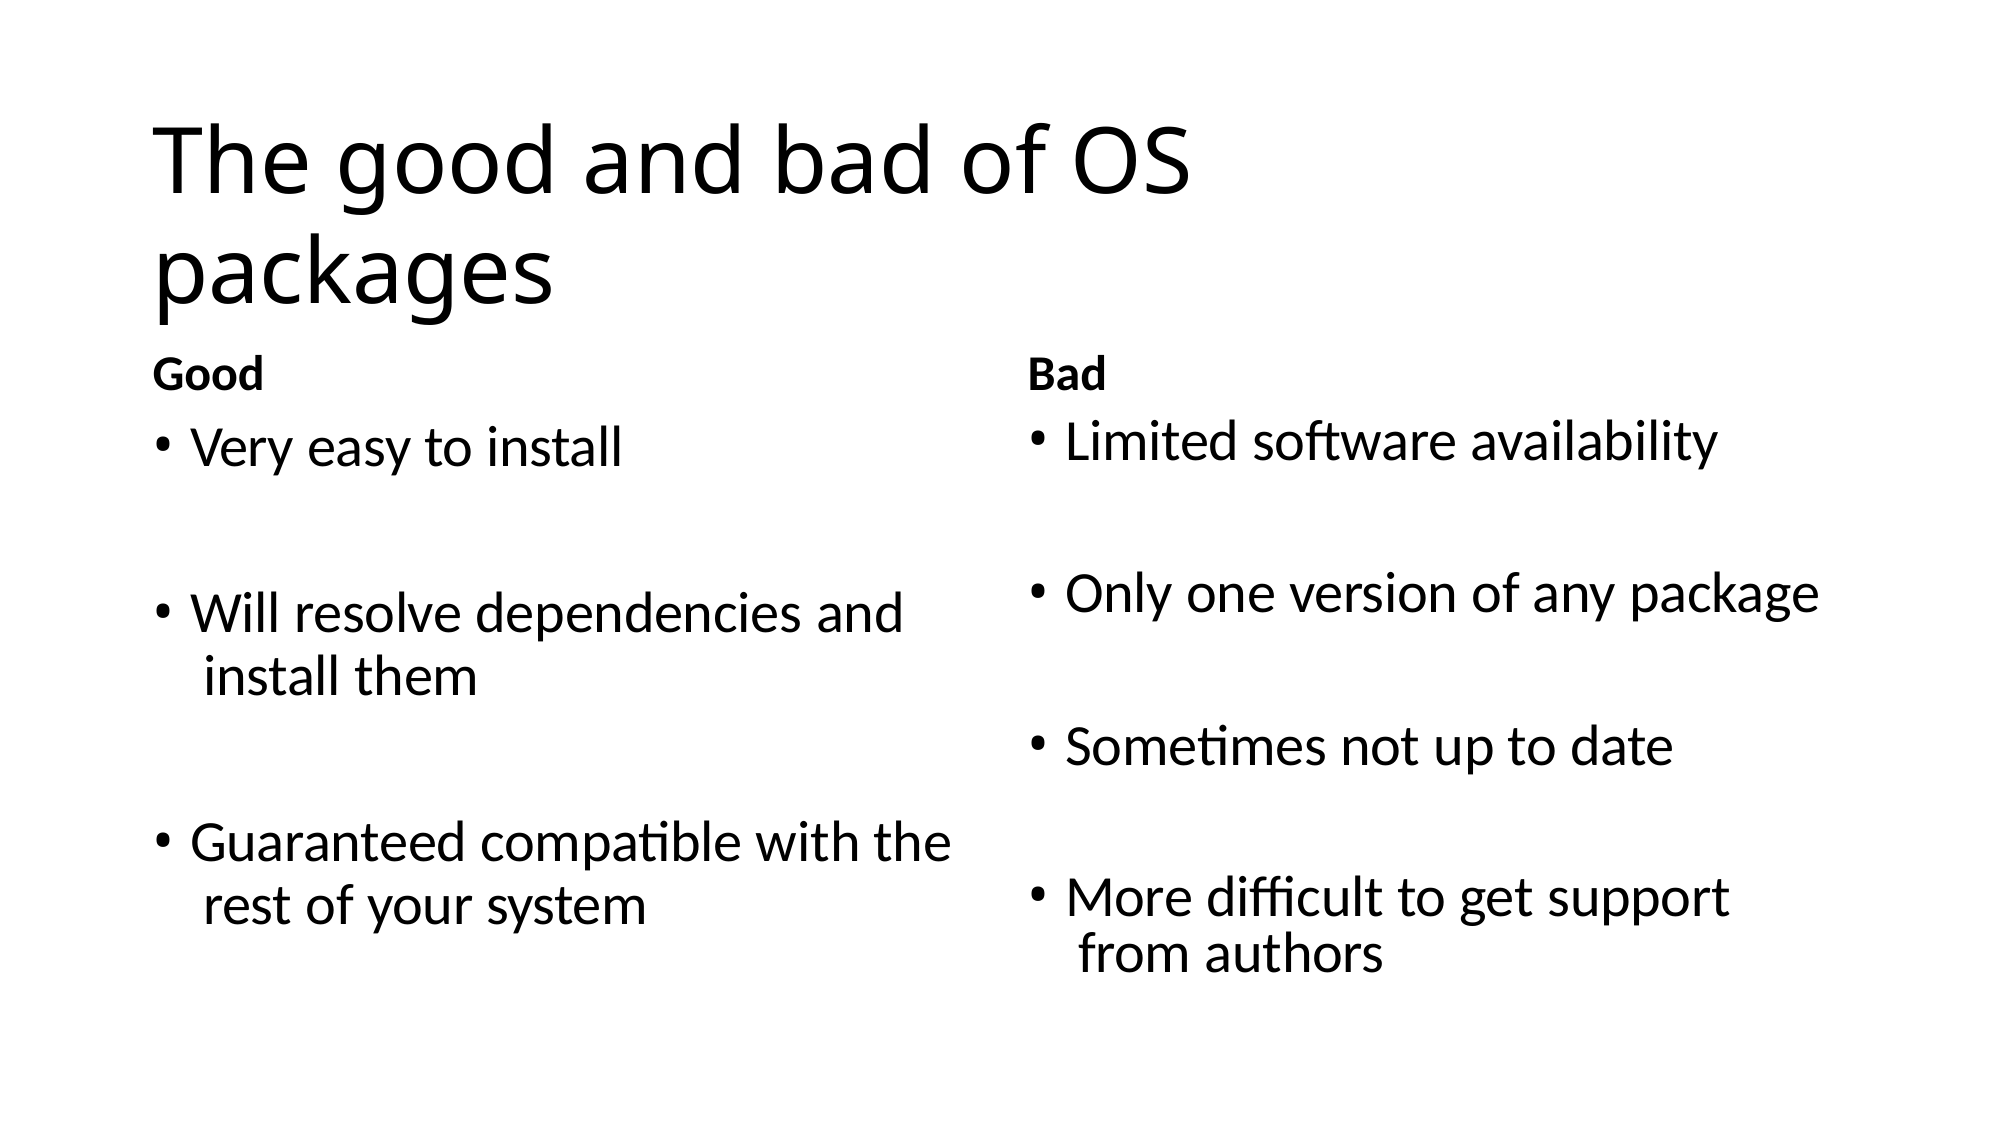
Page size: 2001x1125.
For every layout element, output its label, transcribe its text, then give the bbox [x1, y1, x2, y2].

list Good Very easy to install Will resolve dependencies and install them Guaranteed compatible with the rest of your system [150, 331, 962, 979]
list Bad Limited software availability Only one version of any package Sometimes not up to date More difficult to get support from authors [1025, 338, 1830, 985]
title The good and bad of OS packages [150, 100, 1392, 323]
